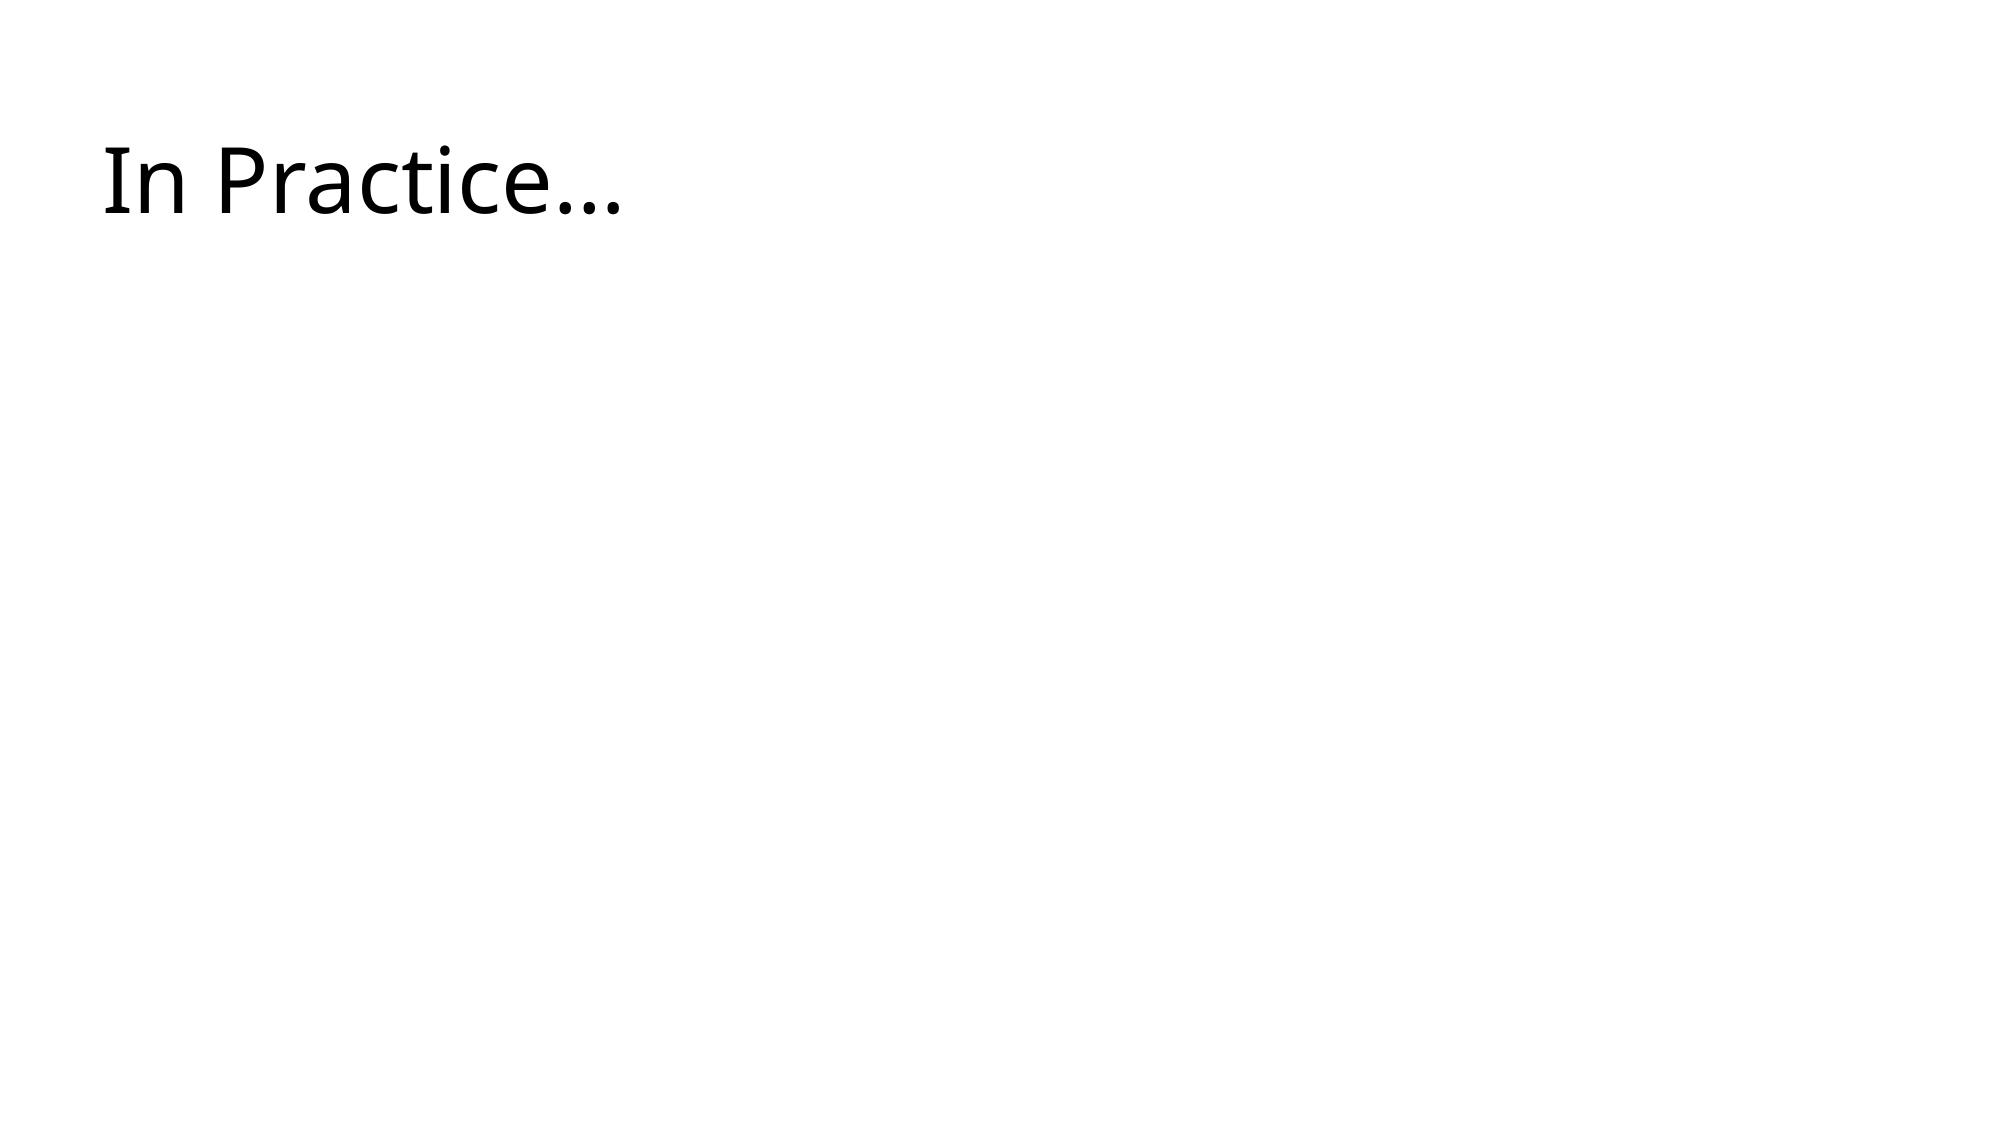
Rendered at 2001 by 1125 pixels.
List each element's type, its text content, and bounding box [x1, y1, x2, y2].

title In Practice… [87, 75, 1813, 293]
